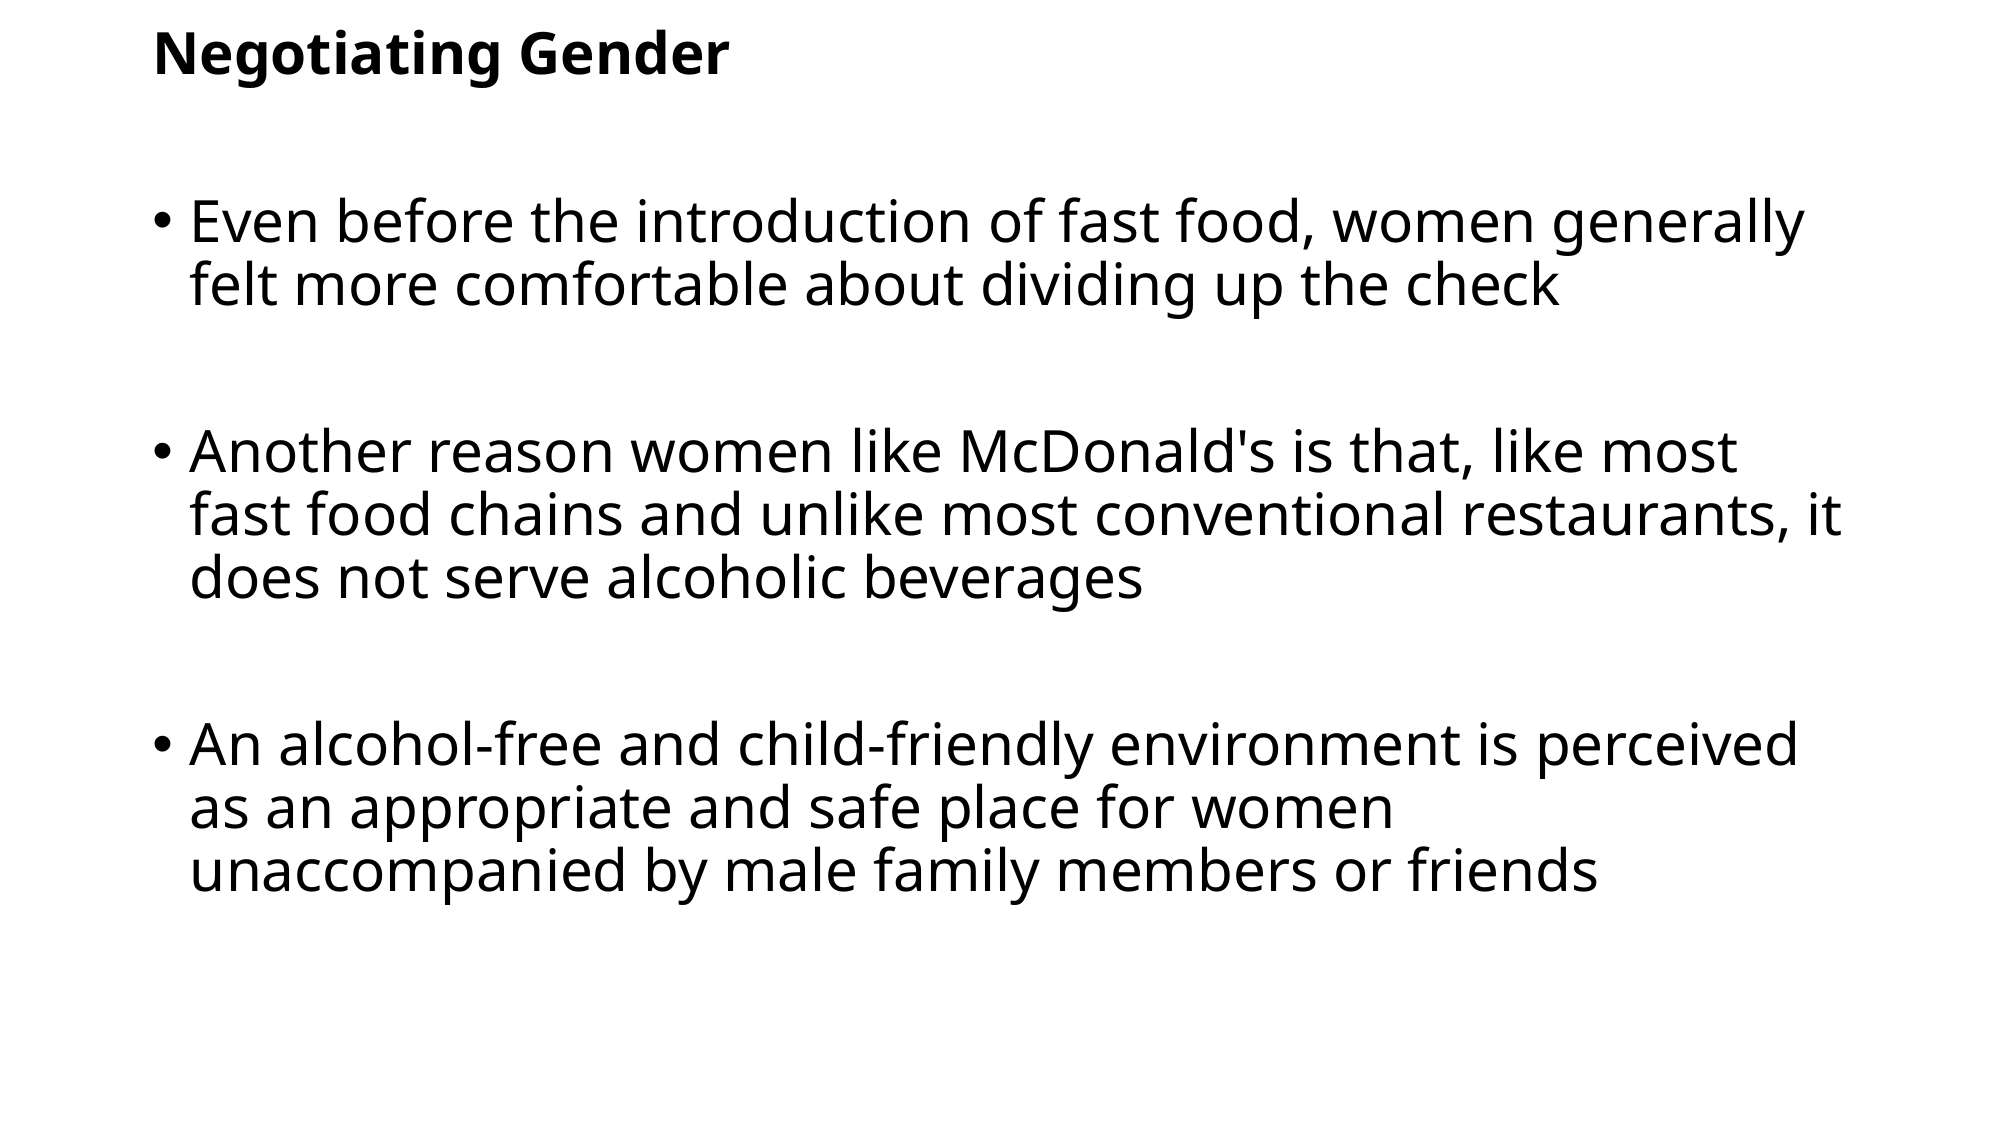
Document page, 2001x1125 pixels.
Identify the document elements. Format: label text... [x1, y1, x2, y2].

list Negotiating Gender Even before the introduction of fast food, women generally felt more comfortable about dividing up the check Another reason women like McDonald's is that, like most fast food chains and unlike most conventional restaurants, it does not serve alcoholic beverages An alcohol-free and child-friendly environment is perceived as an appropriate and safe place for women unaccompanied by male family members or friends [137, 17, 1863, 1098]
